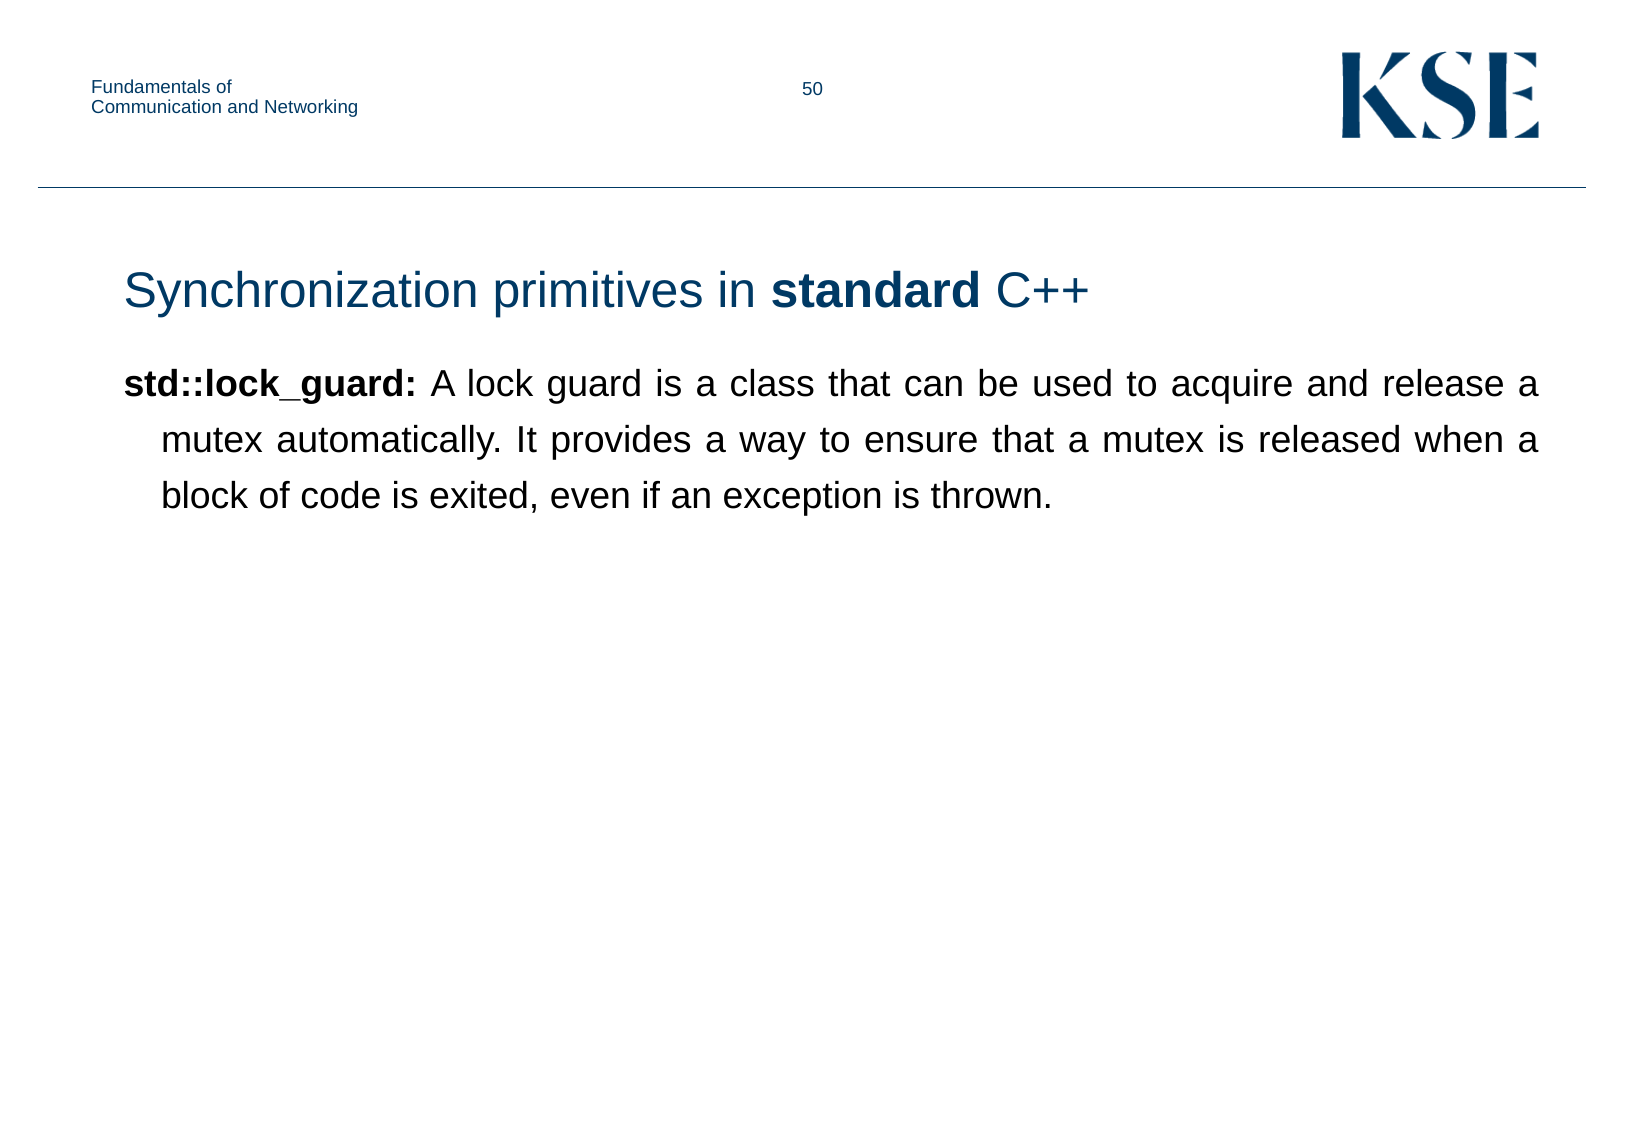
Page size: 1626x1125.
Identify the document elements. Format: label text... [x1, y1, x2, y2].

list std::lock_guard: A lock guard is a class that can be used to acquire and release a mutex automatically. It provides a way to ensure that a mutex is released when a block of code is exited, even if an exception is thrown. [71, 339, 1554, 951]
list Fundamentals of Communication and Networking [76, 69, 379, 130]
list Synchronization primitives in standard C++ [71, 256, 1295, 347]
picture [1342, 51, 1539, 139]
